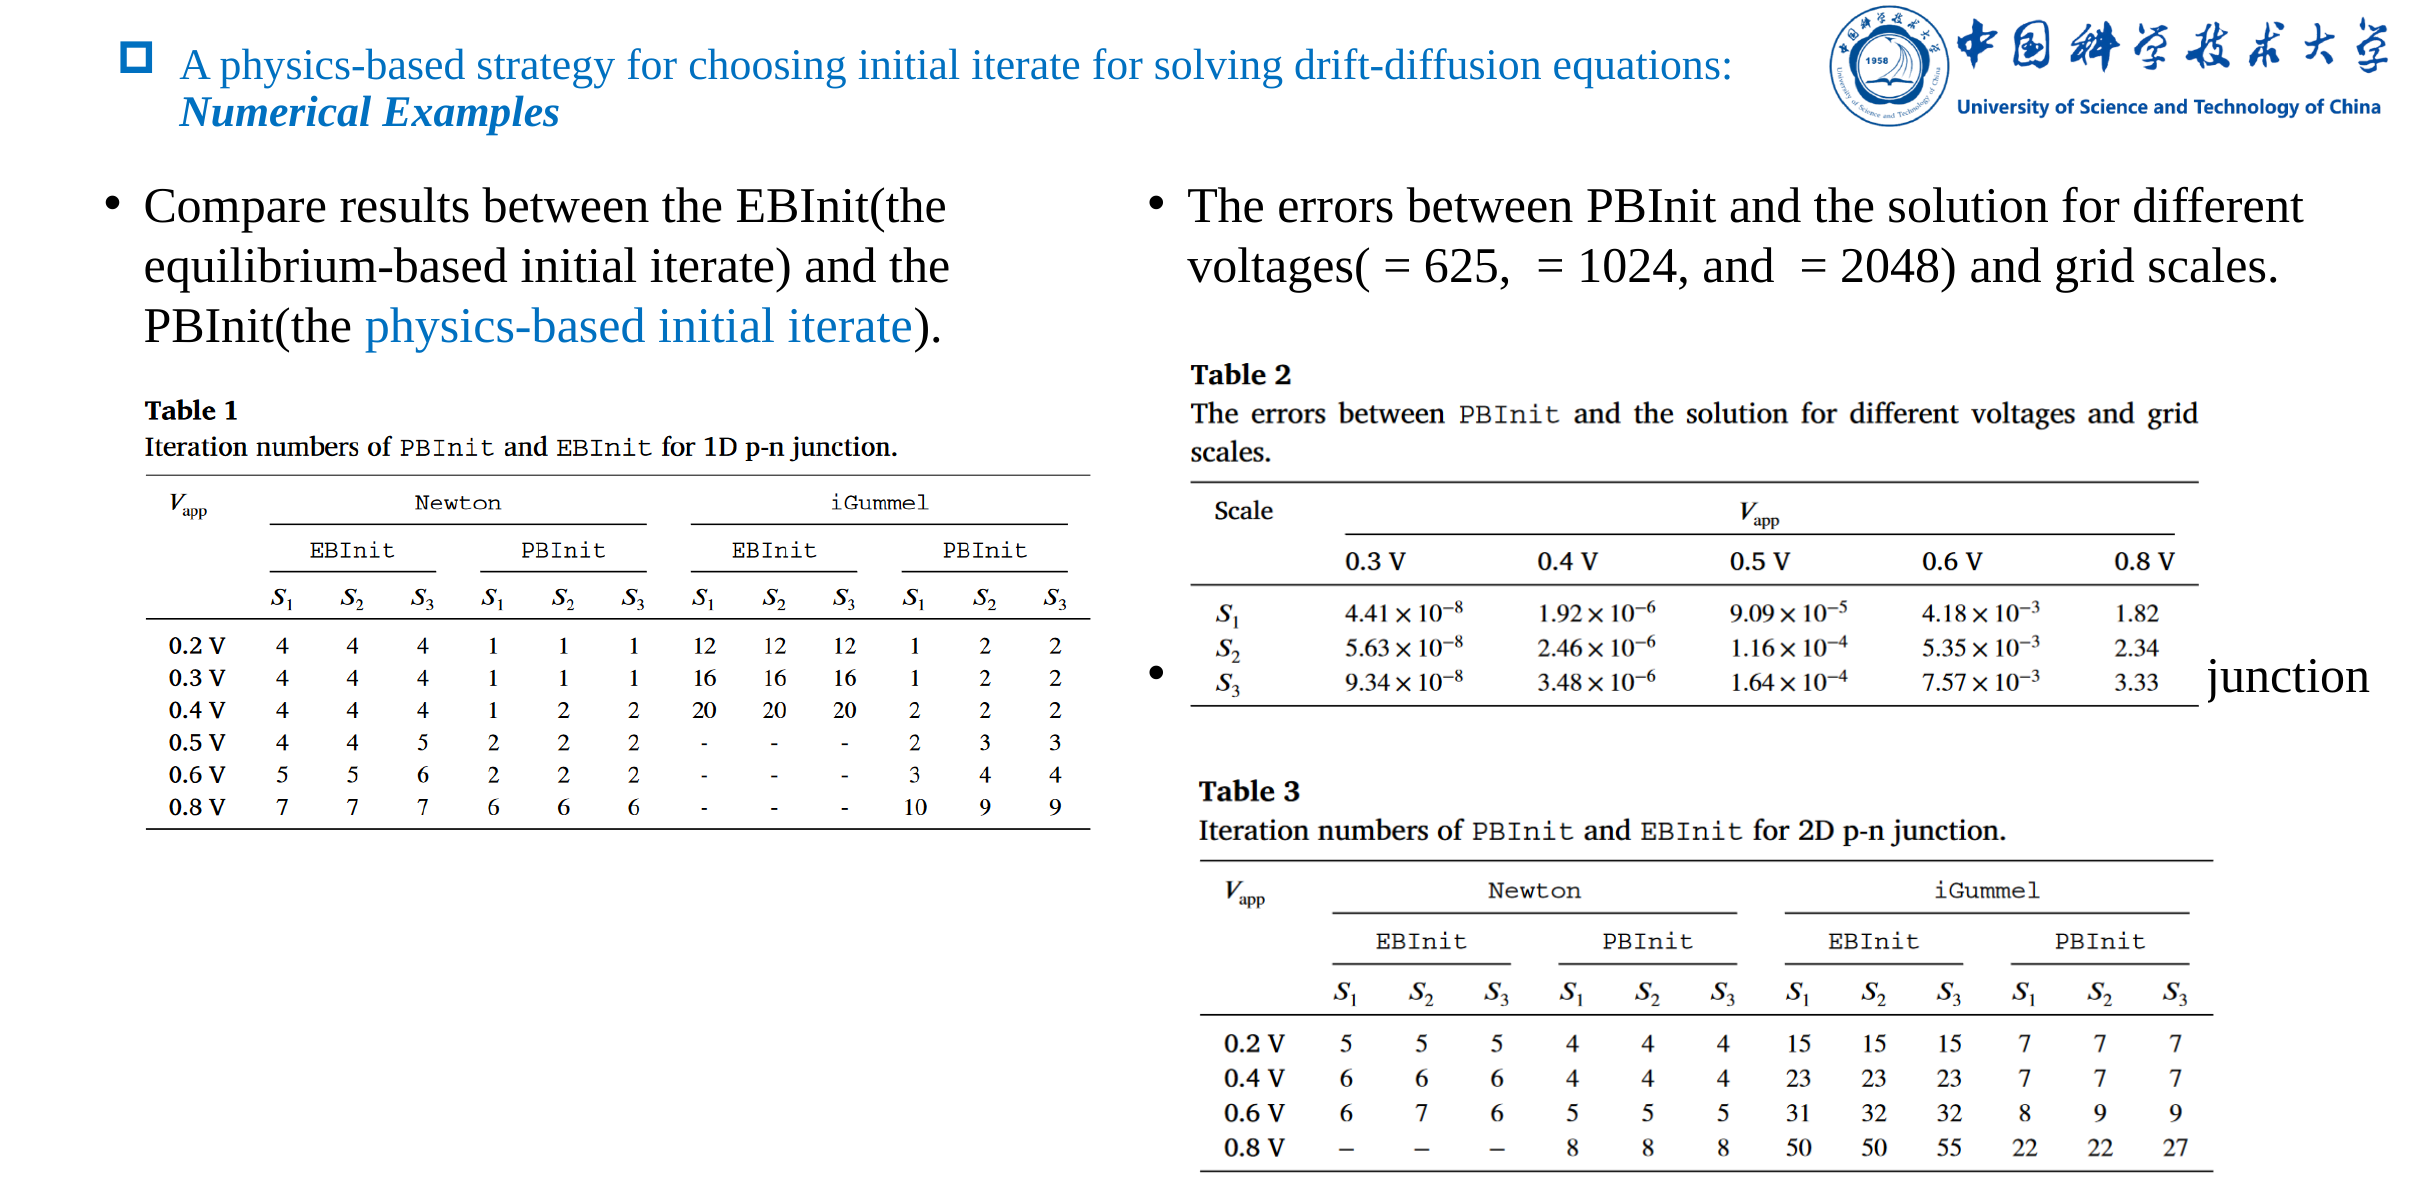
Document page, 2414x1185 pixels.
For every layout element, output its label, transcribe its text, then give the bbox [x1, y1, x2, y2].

title A physics-based strategy for choosing initial iterate for solving drift-diffusion equations: Numerical Examples [101, 34, 1830, 145]
picture [1829, 0, 2398, 129]
picture [1182, 354, 2208, 715]
picture [142, 392, 1099, 840]
list Compare results between the EBInit(the equilibrium-based initial iterate) and the PBInit(the physics-based initial iterate). [89, 165, 1174, 1067]
picture [1185, 769, 2219, 1185]
